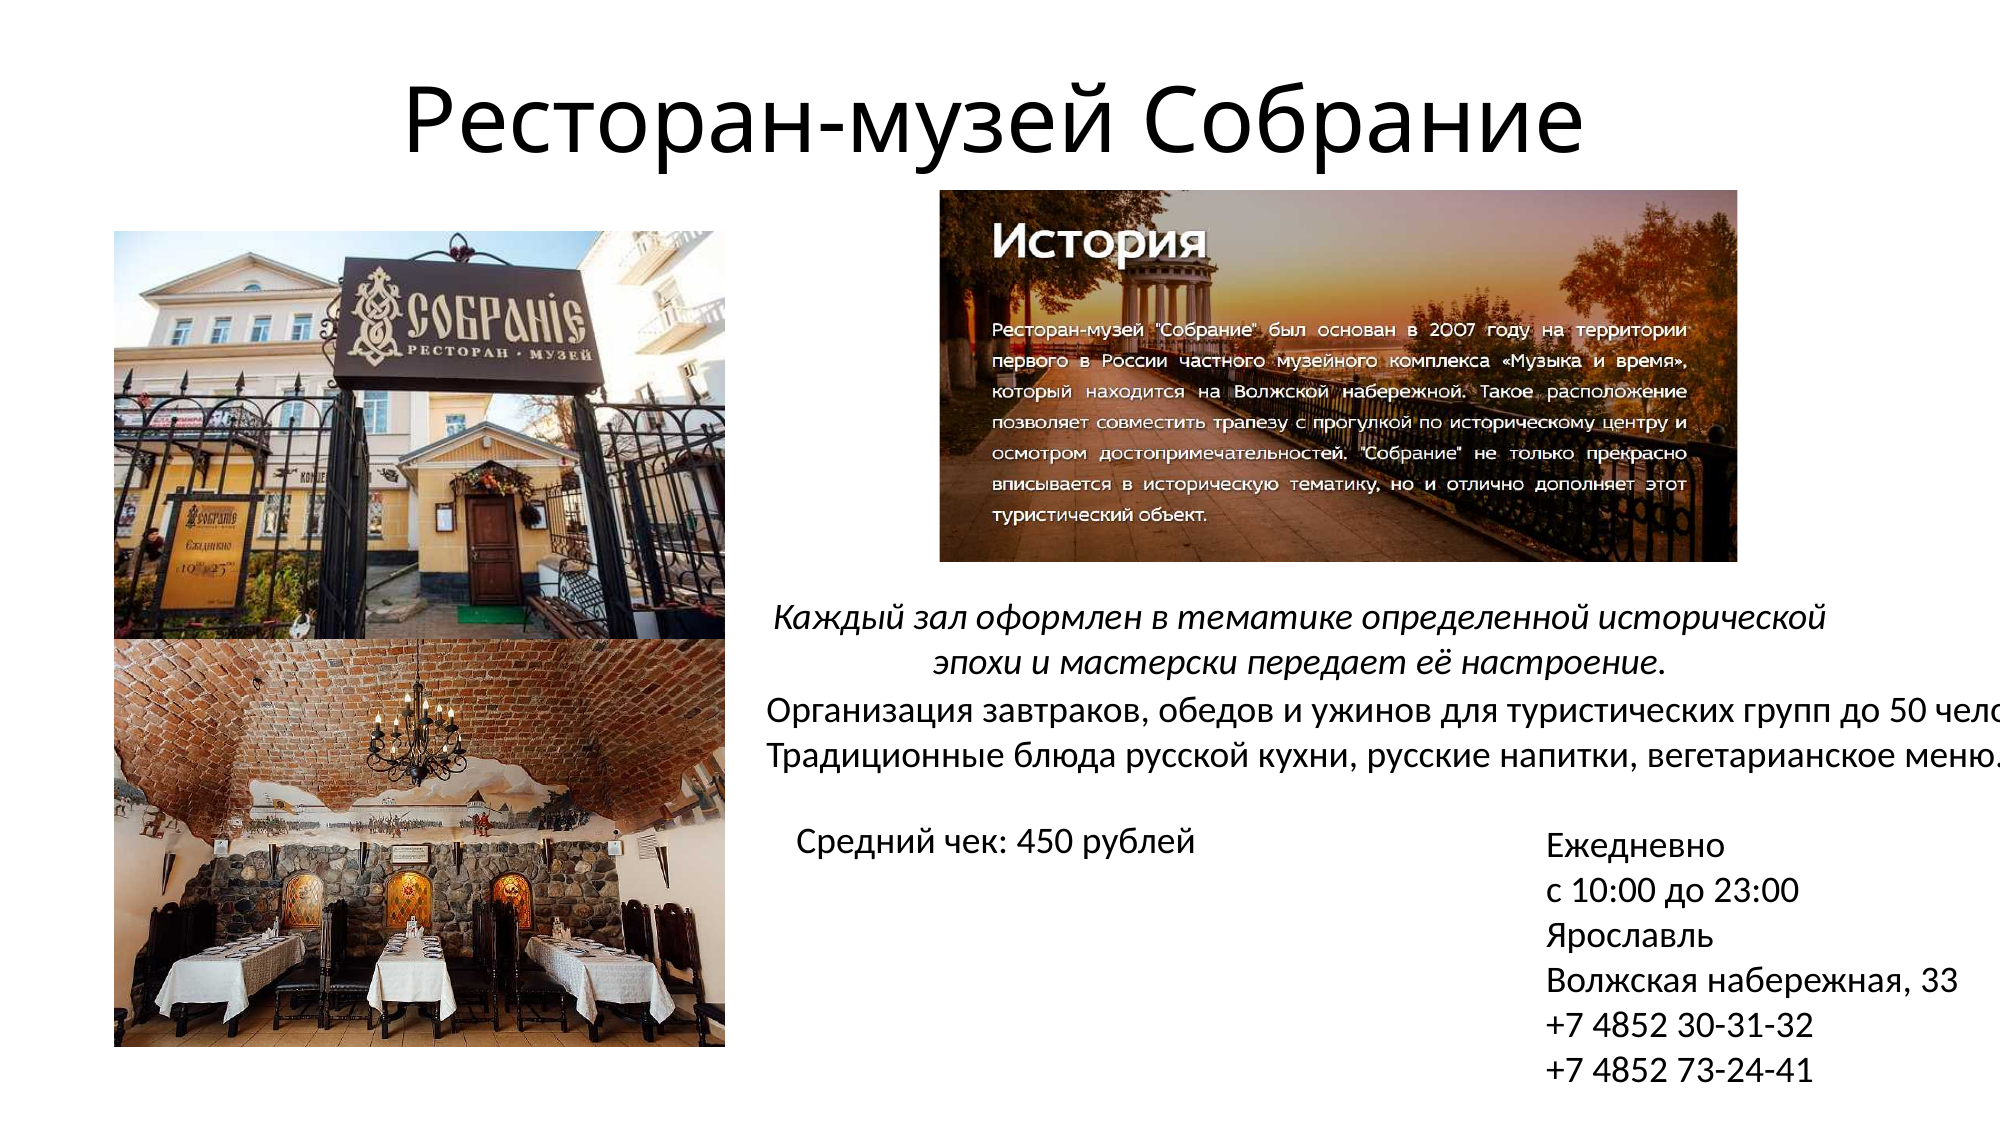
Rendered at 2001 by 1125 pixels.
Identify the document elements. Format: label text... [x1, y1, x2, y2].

title Ресторан-музей Собрание [132, 14, 1858, 232]
picture [939, 190, 1738, 562]
text_box Организация завтраков, обедов и ужинов для туристических групп до 50 человек. Традиционные блюда русской кухни, русские напитки, вегетарианское меню. [751, 677, 2000, 782]
picture [114, 231, 725, 1047]
text_box Ежедневно c 10:00 до 23:00 Ярославль Волжская набережная, 33 +7 4852 30-31-32 +7 4852 73-24-41 [1531, 812, 2000, 1098]
text_box Каждый зал оформлен в тематике определенной исторической эпохи и мастерски передает её настроение. [743, 584, 1858, 690]
text_box Средний чек: 450 рублей [781, 808, 1212, 868]
